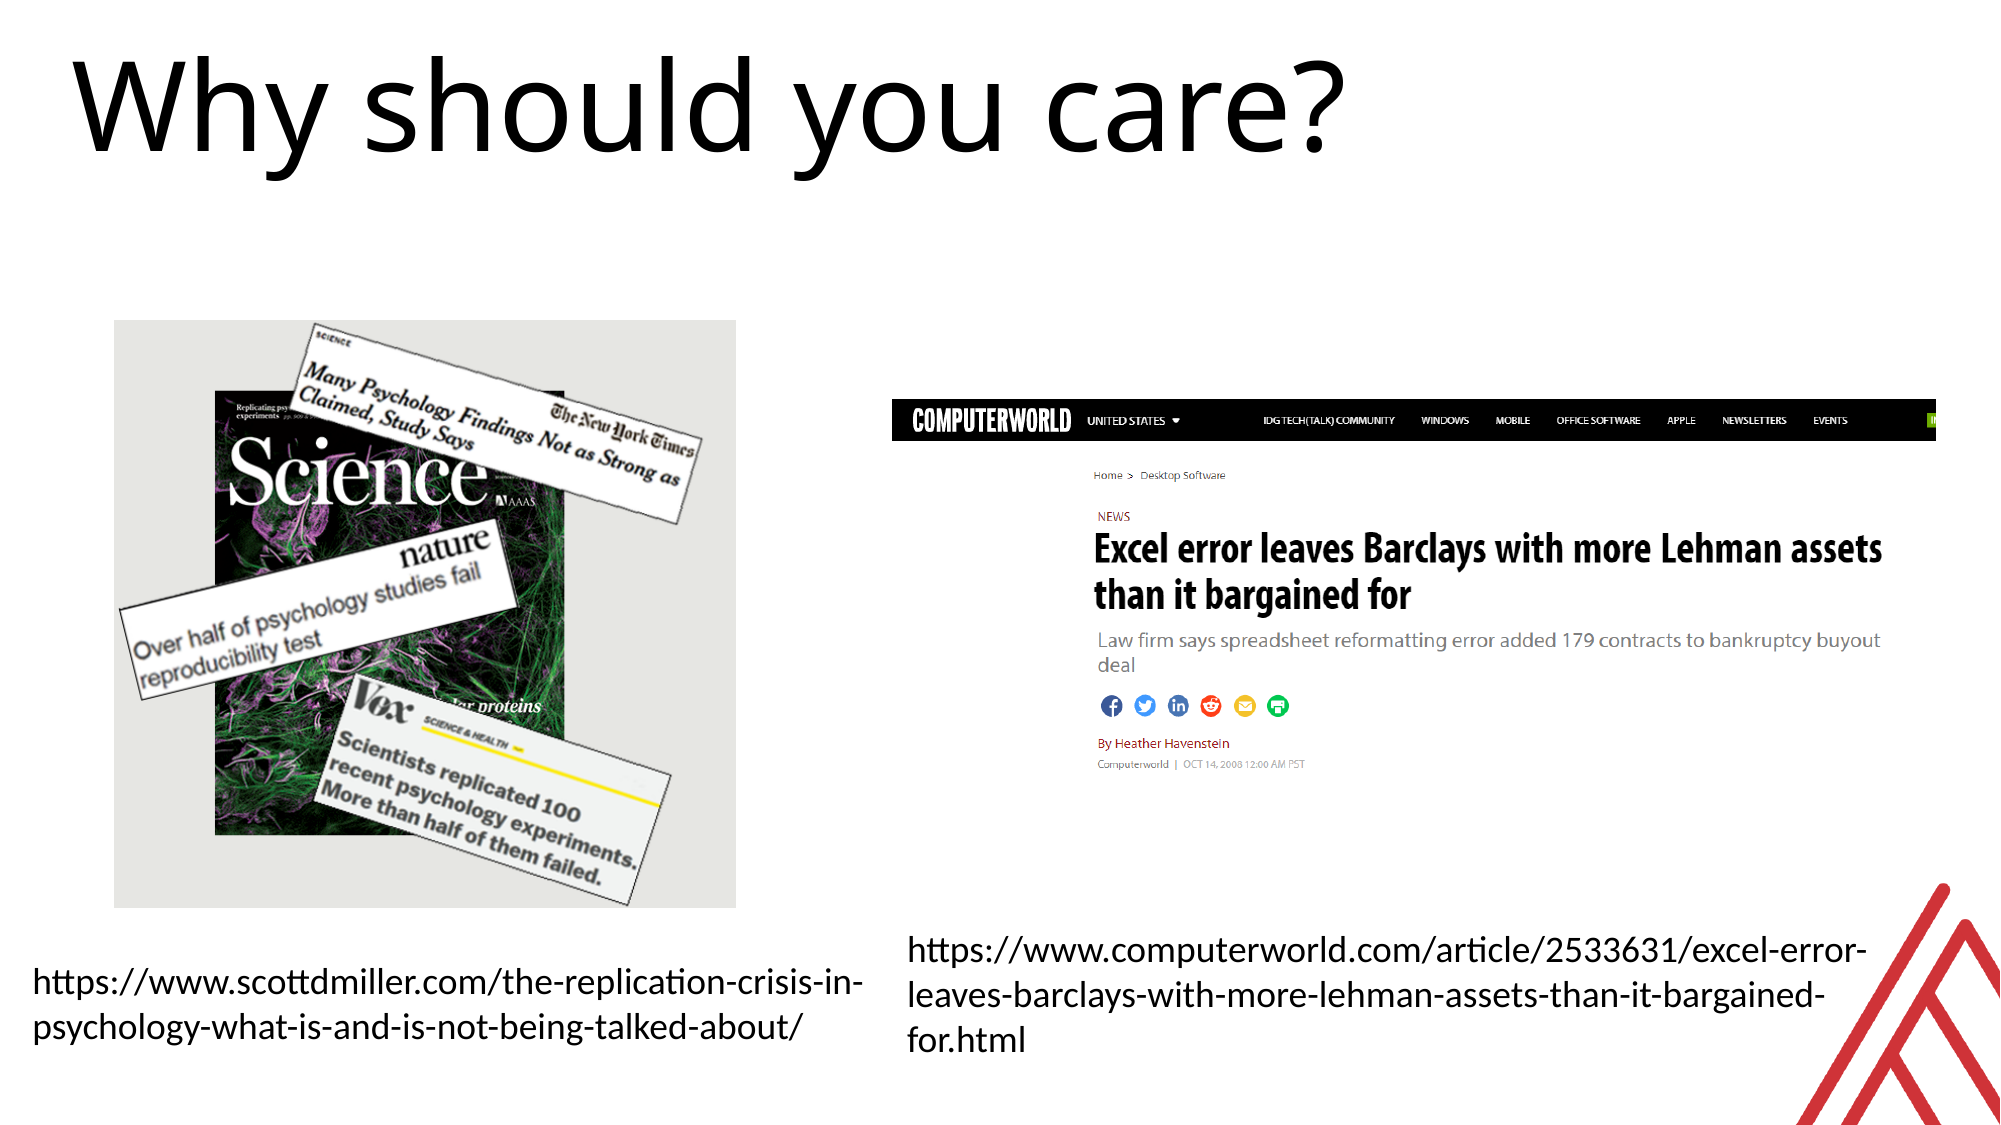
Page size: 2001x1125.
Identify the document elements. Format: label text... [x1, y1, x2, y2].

picture [1787, 880, 2000, 1125]
text_box Why should you care? [56, 18, 1665, 184]
text_box https://www.scottdmiller.com/the-replication-crisis-in-psychology-what-is-and-is-not-being-talked-about/ [17, 949, 892, 1055]
picture [892, 399, 1936, 778]
picture [114, 320, 736, 908]
text_box https://www.computerworld.com/article/2533631/excel-error-leaves-barclays-with-more-lehman-assets-than-it-bargained-for.html [892, 917, 1787, 1068]
